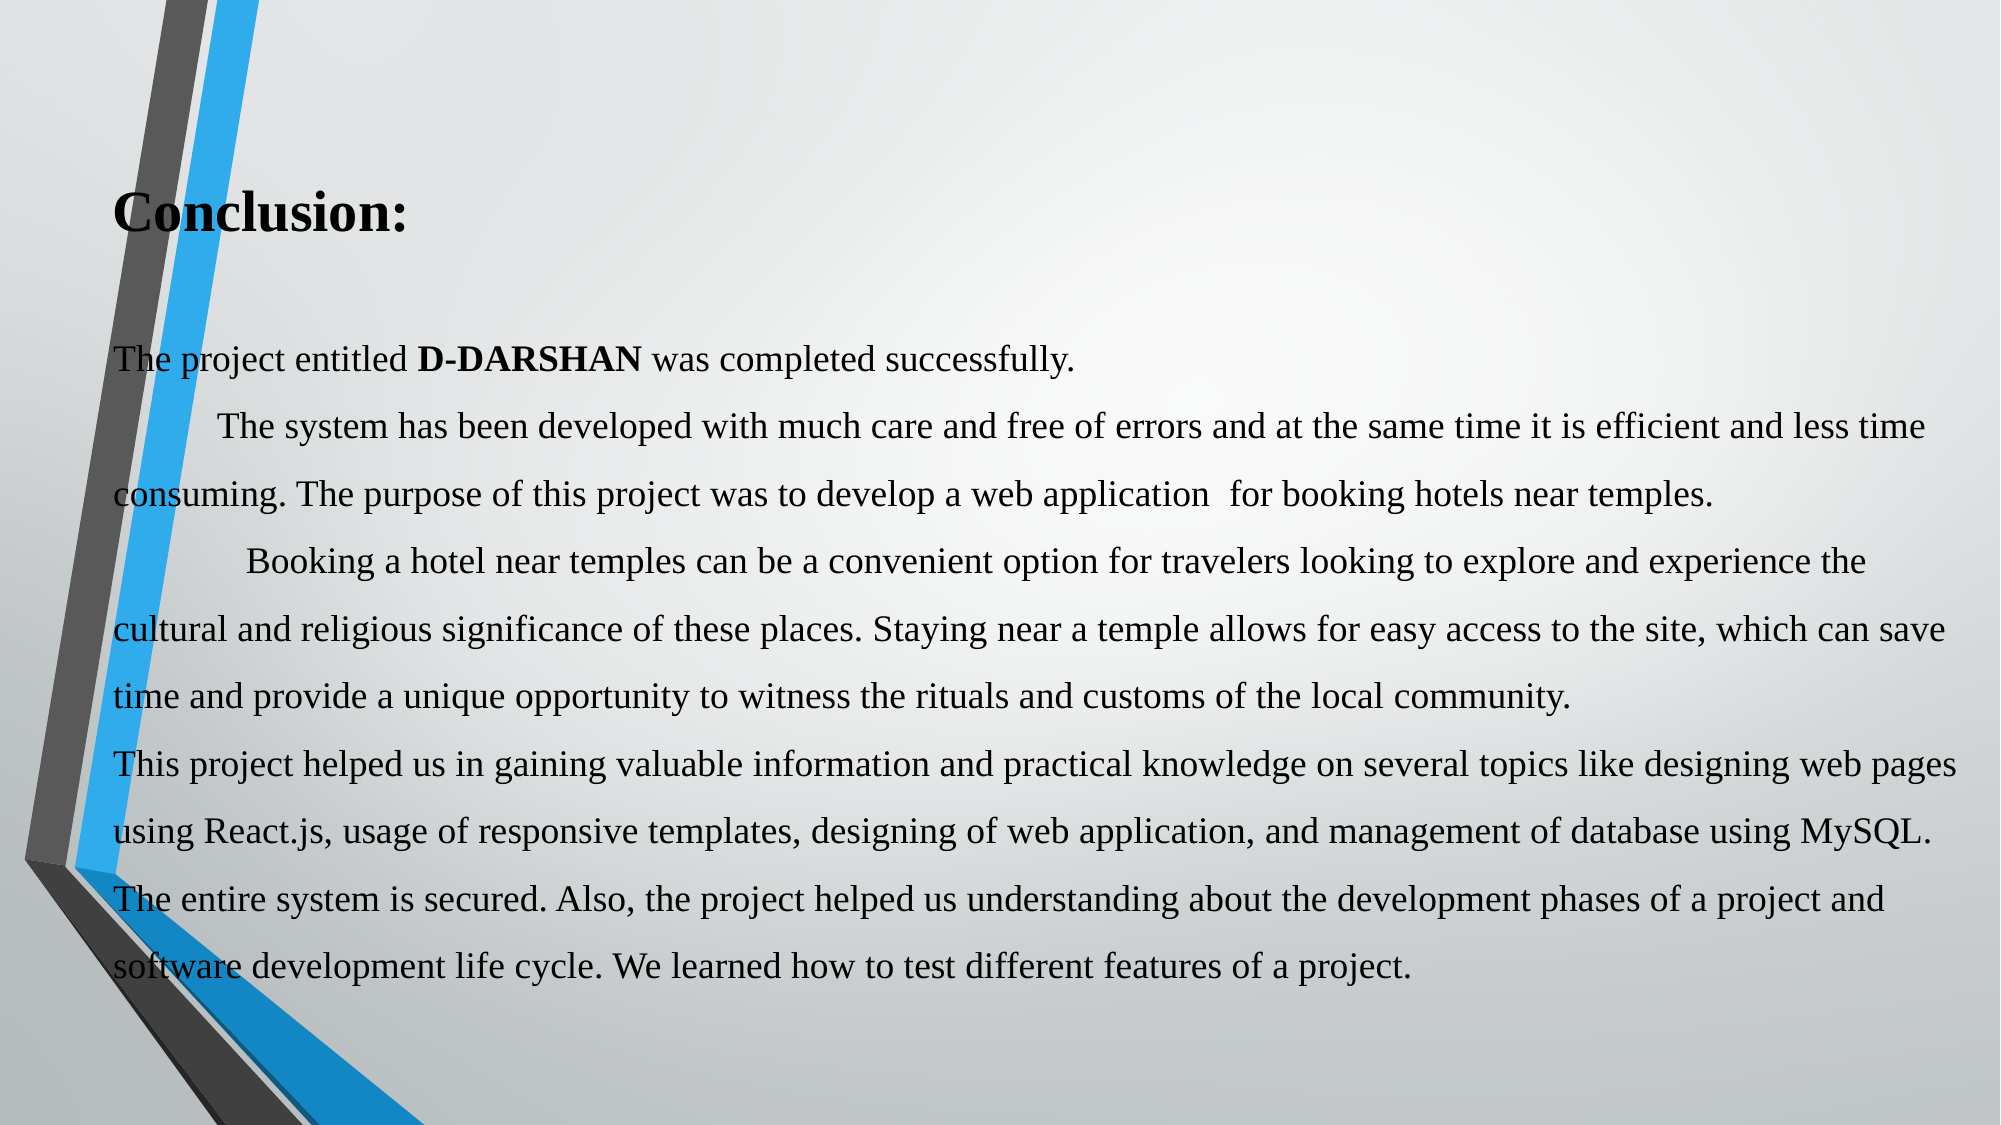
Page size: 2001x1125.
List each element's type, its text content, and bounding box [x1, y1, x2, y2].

title Conclusion: The project entitled D-DARSHAN was completed successfully. The system has been developed with much care and free of errors and at the same time it is efficient and less time consuming. The purpose of this project was to develop a web application for booking hotels near temples. Booking a hotel near temples can be a convenient option for travelers looking to explore and experience the cultural and religious significance of these places. Staying near a temple allows for easy access to the site, which can save time and provide a unique opportunity to witness the rituals and customs of the local community. This project helped us in gaining valuable information and practical knowledge on several topics like designing web pages using React.js, usage of responsive templates, designing of web application, and management of database using MySQL. The entire system is secured. Also, the project helped us understanding about the development phases of a project and software development life cycle. We learned how to test different features of a project. [0, 0, 2000, 1125]
